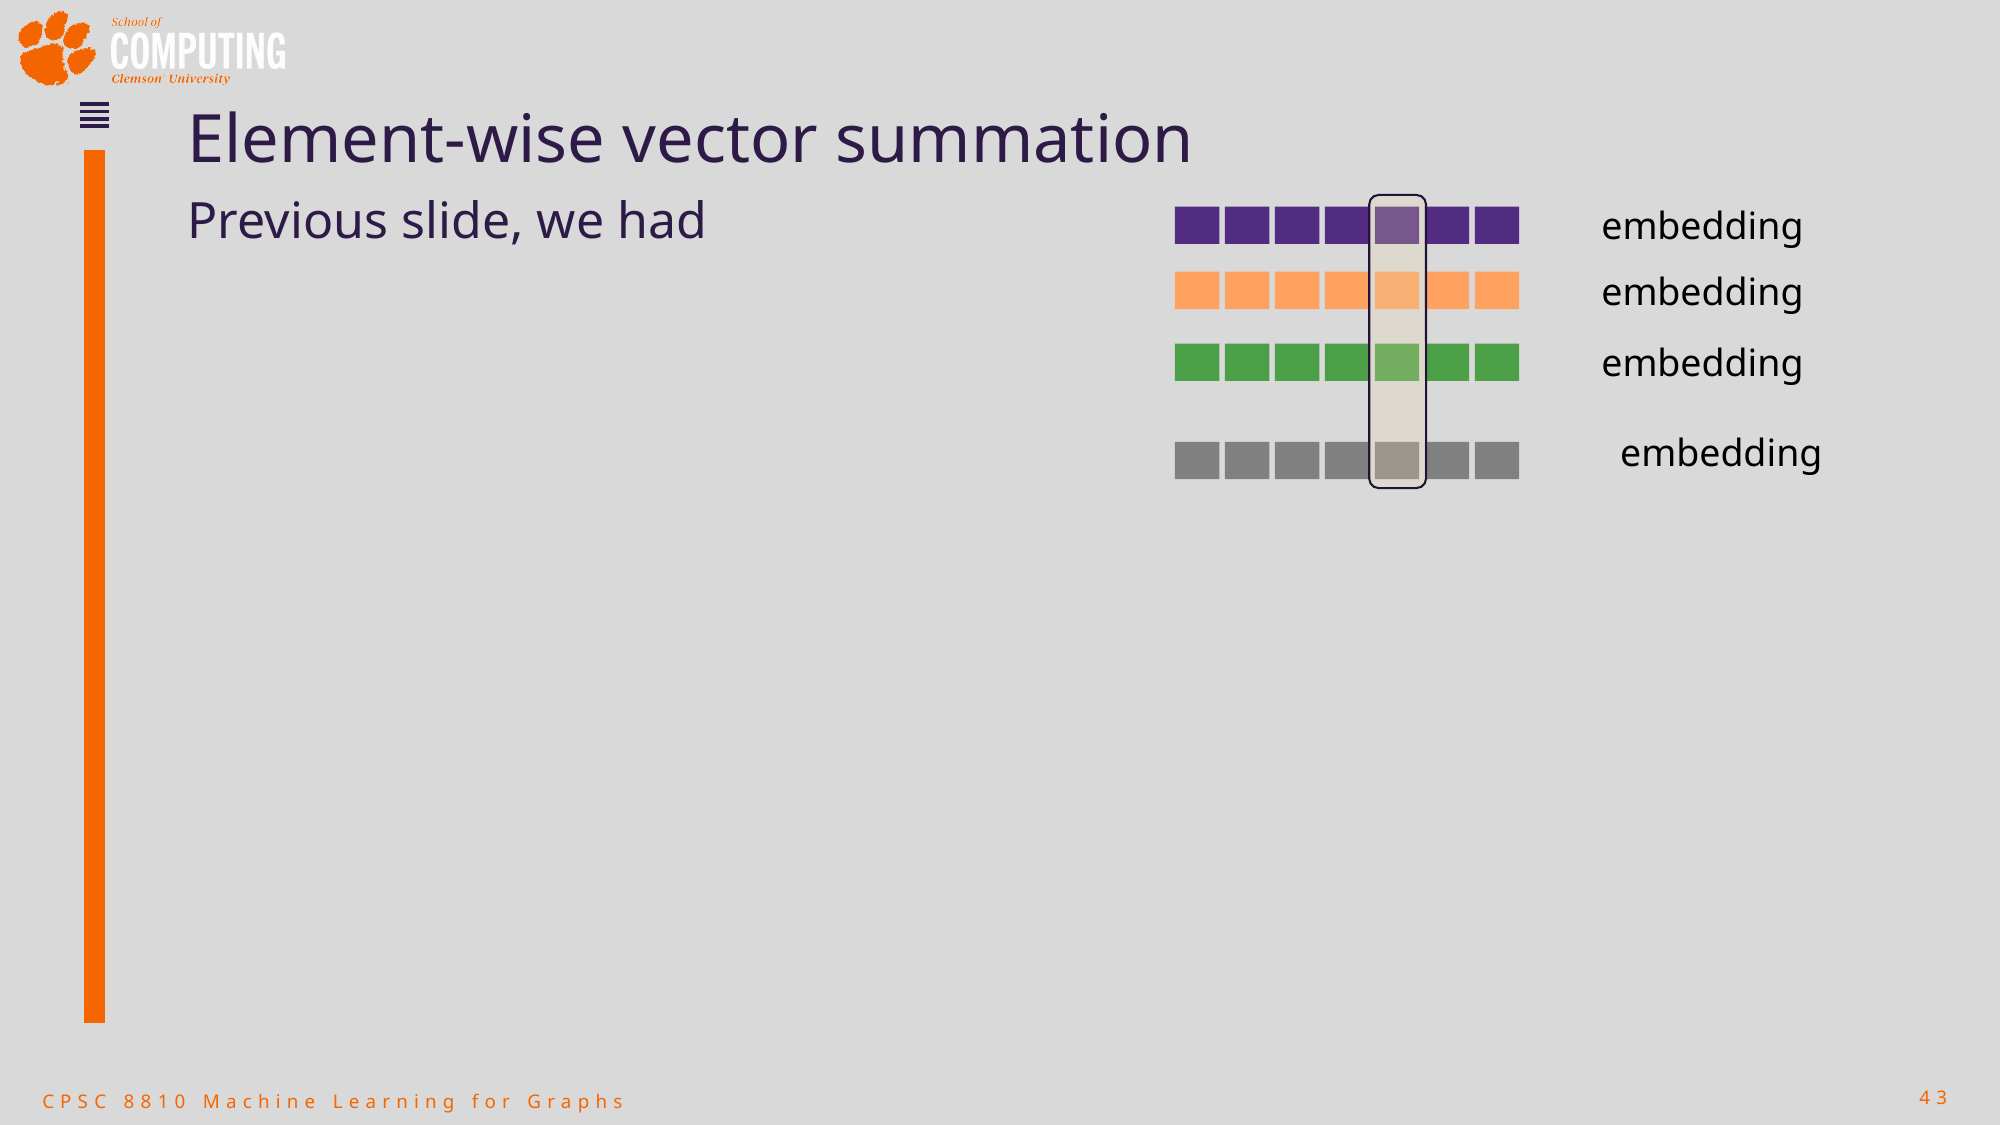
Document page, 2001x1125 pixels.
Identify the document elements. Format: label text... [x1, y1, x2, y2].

text_box [1368, 267, 1428, 271]
text_box [1368, 310, 1428, 343]
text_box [1174, 194, 1876, 267]
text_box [1174, 441, 1520, 480]
picture [18, 10, 285, 86]
text_box [1368, 480, 1427, 490]
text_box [1174, 343, 1520, 381]
title Element-wise vector summation [187, 104, 1913, 178]
text_box [1368, 381, 1428, 441]
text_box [1174, 271, 1520, 310]
